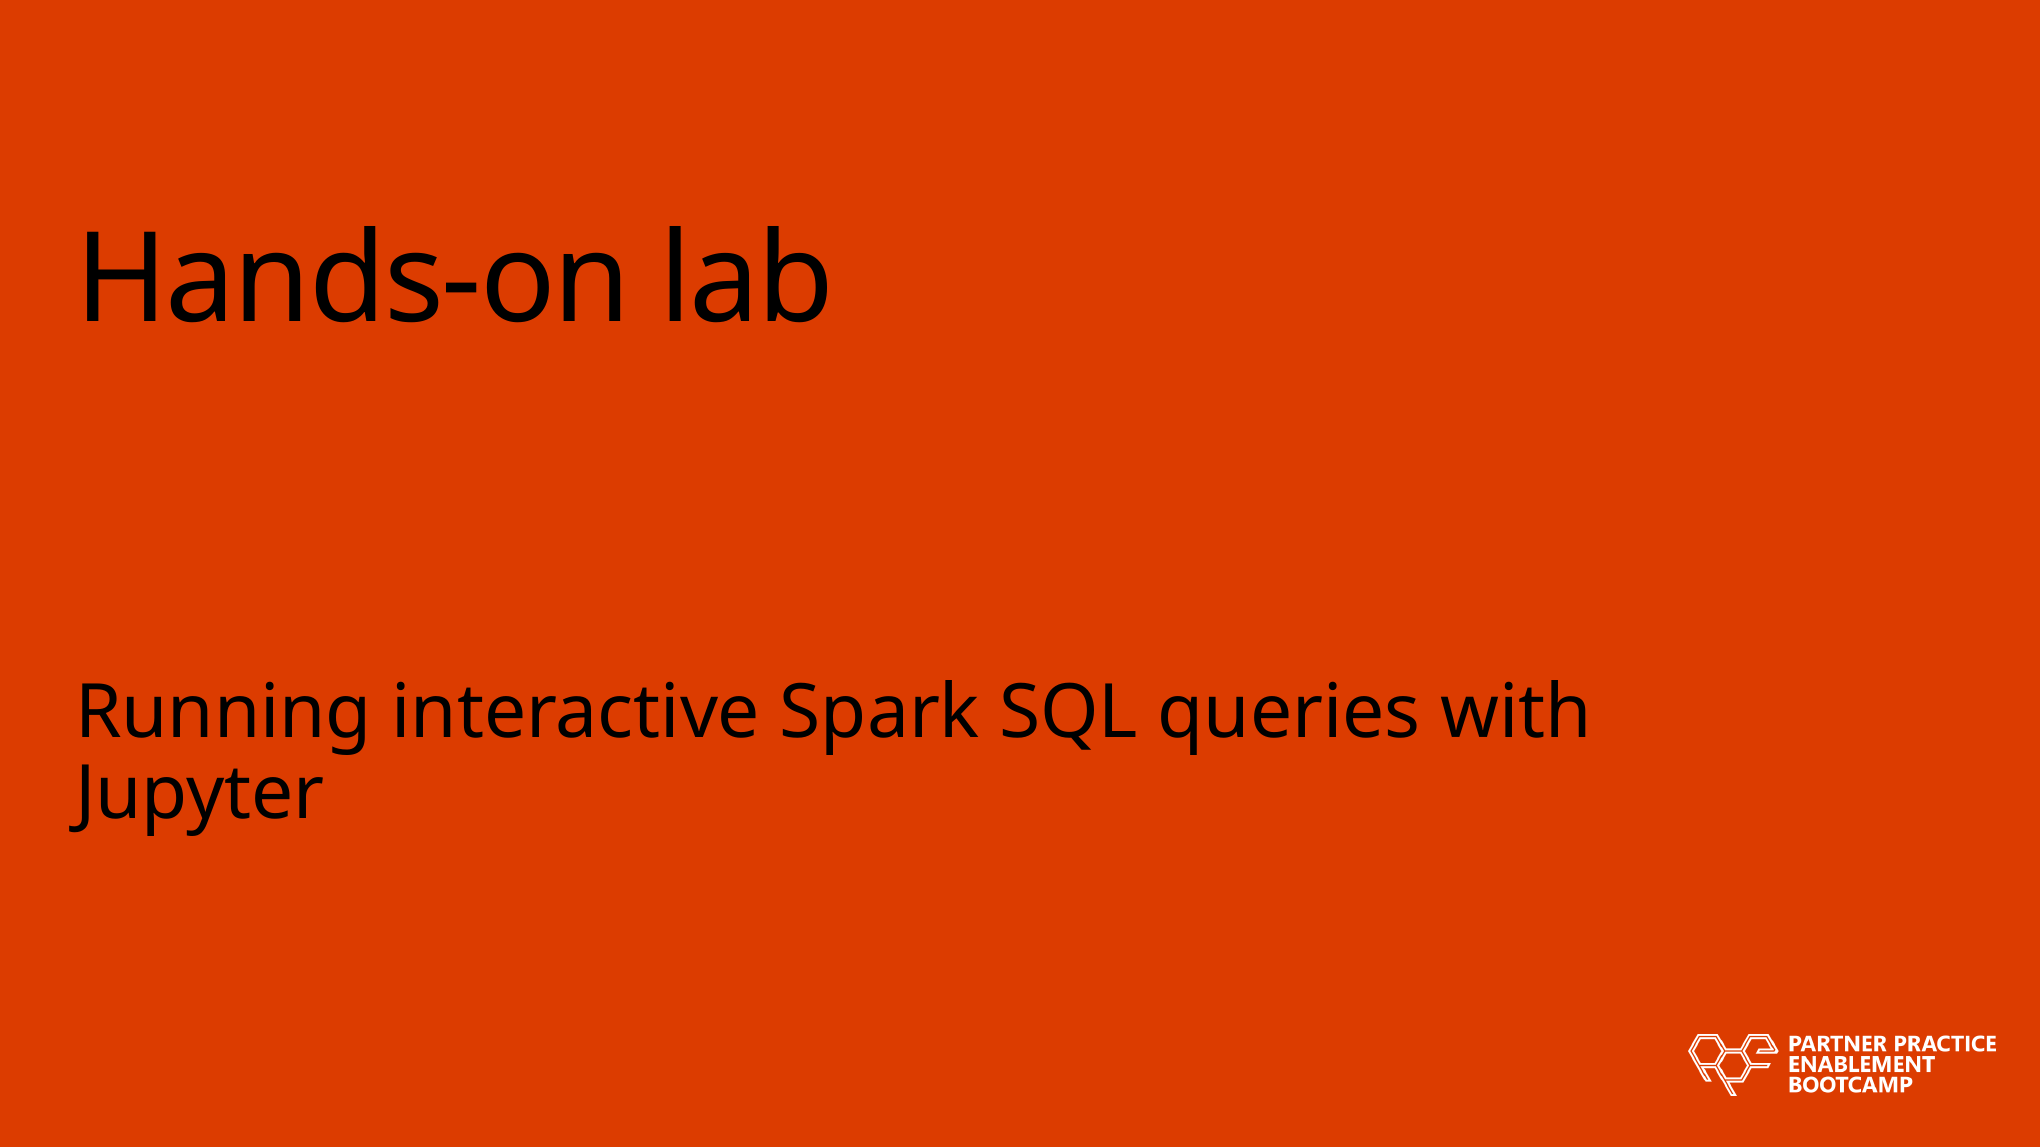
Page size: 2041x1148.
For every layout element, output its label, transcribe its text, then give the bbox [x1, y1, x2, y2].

title Hands-on lab [0, 198, 1695, 648]
list Running interactive Spark SQL queries with Jupyter [0, 648, 1696, 949]
picture [1687, 1031, 1996, 1099]
